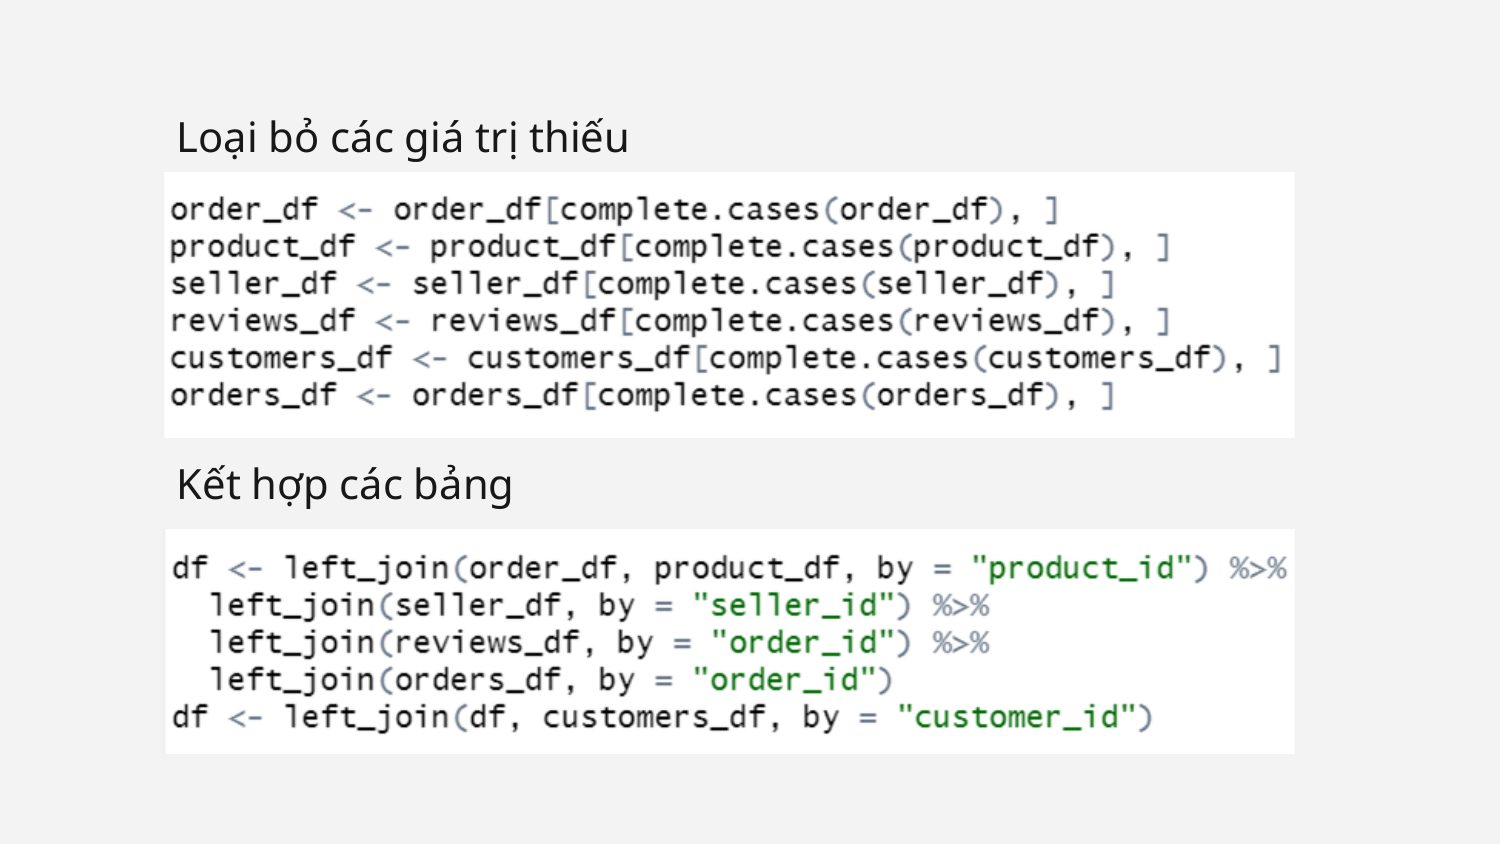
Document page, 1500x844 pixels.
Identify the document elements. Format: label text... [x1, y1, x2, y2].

title Kết hợp các bảng [161, 445, 1295, 519]
title Loại bỏ các giá trị thiếu [161, 96, 1295, 172]
picture [161, 172, 1295, 438]
picture [161, 529, 1295, 754]
